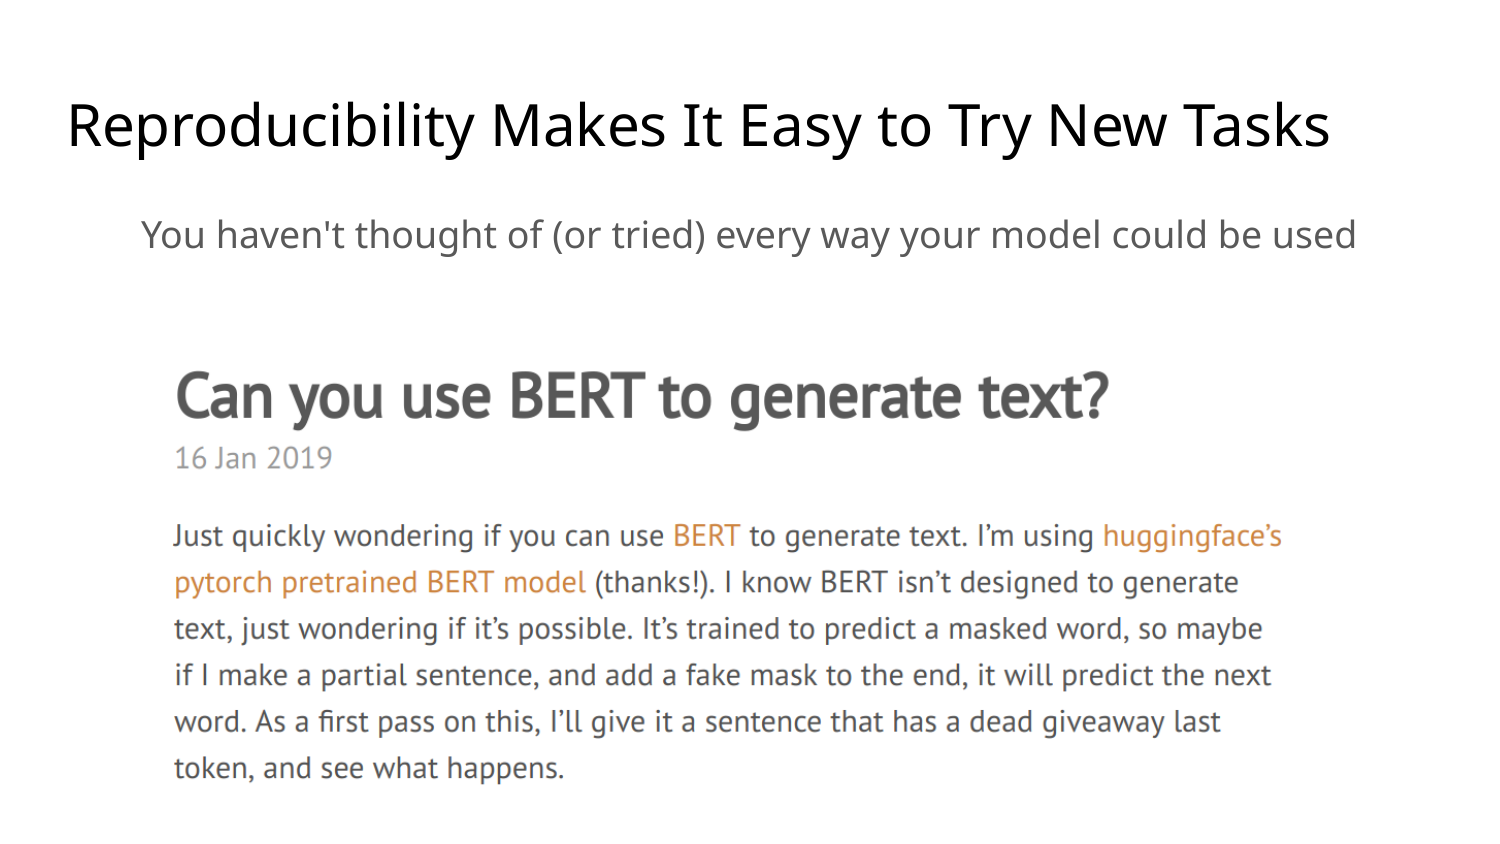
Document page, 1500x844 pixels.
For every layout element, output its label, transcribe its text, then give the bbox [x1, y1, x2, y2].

picture [139, 327, 1317, 807]
title Reproducibility Makes It Easy to Try New Tasks [51, 72, 1449, 167]
list You haven't thought of (or tried) every way your model could be used [51, 189, 1449, 750]
